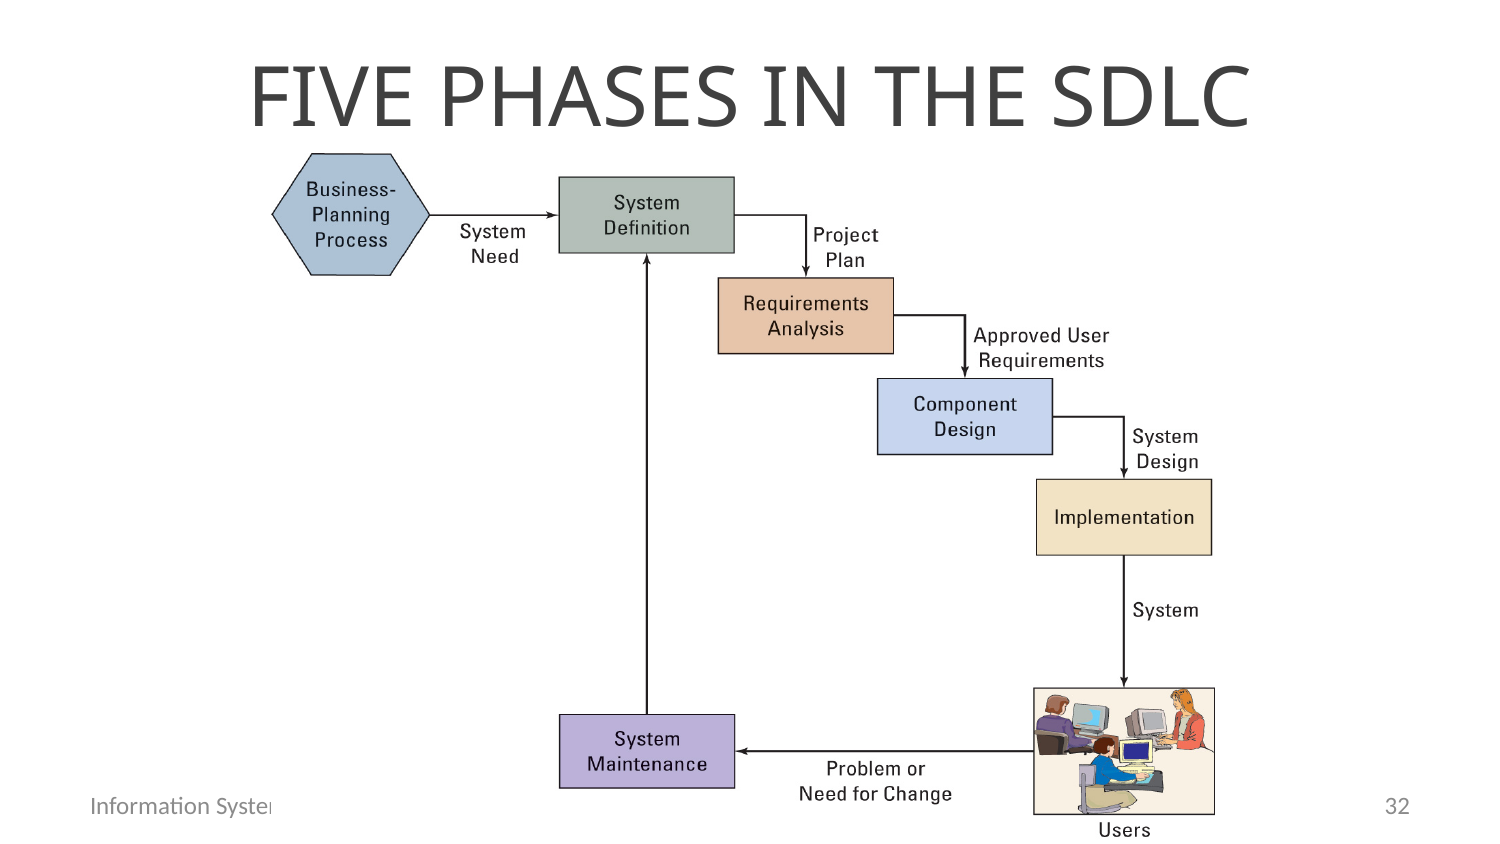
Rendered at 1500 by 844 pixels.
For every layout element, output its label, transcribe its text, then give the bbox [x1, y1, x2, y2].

picture [270, 153, 1215, 841]
slide_number Information Systems, Unit 01 [75, 782, 265, 827]
slide_number 31 [1219, 782, 1425, 827]
title Five Phases in the SDLC [75, 23, 1425, 164]
